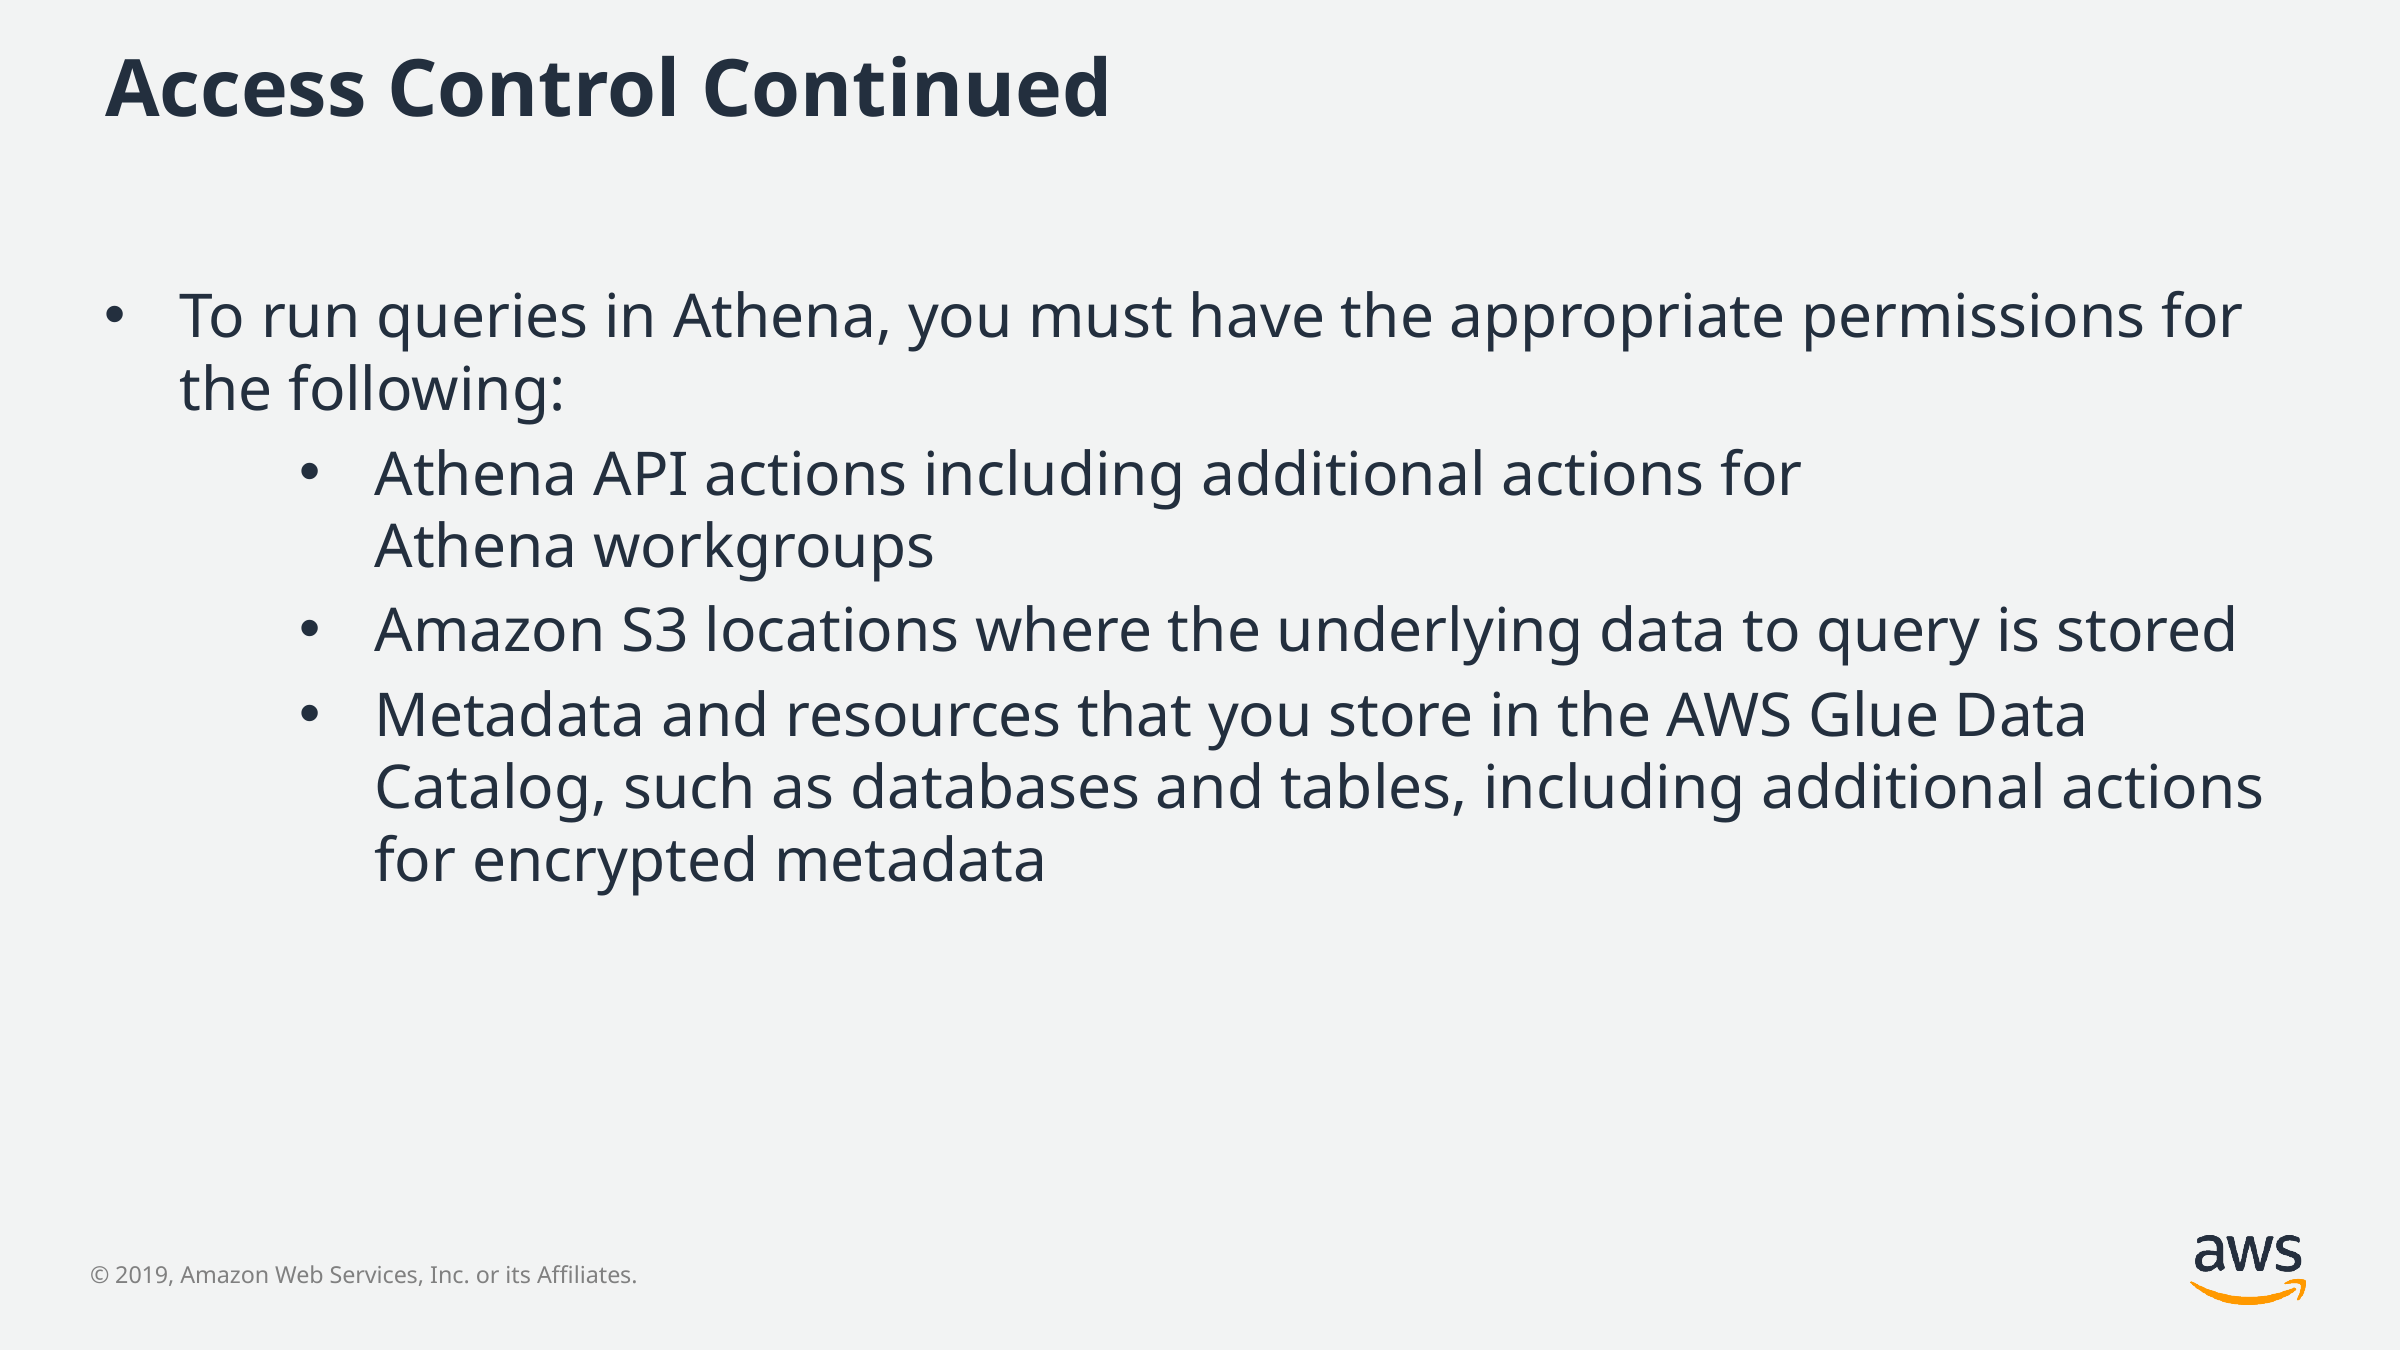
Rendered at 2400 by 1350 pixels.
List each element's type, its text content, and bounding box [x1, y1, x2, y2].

picture [2190, 1235, 2306, 1305]
list To run queries in Athena, you must have the appropriate permissions for the following: Athena API actions including additional actions for Athena workgroups Amazon S3 locations where the underlying data to query is stored Metadata and resources that you store in the AWS Glue Data Catalog, such as databases and tables, including additional actions for encrypted metadata [89, 270, 2307, 1203]
title Access Control Continued [90, 30, 2307, 174]
